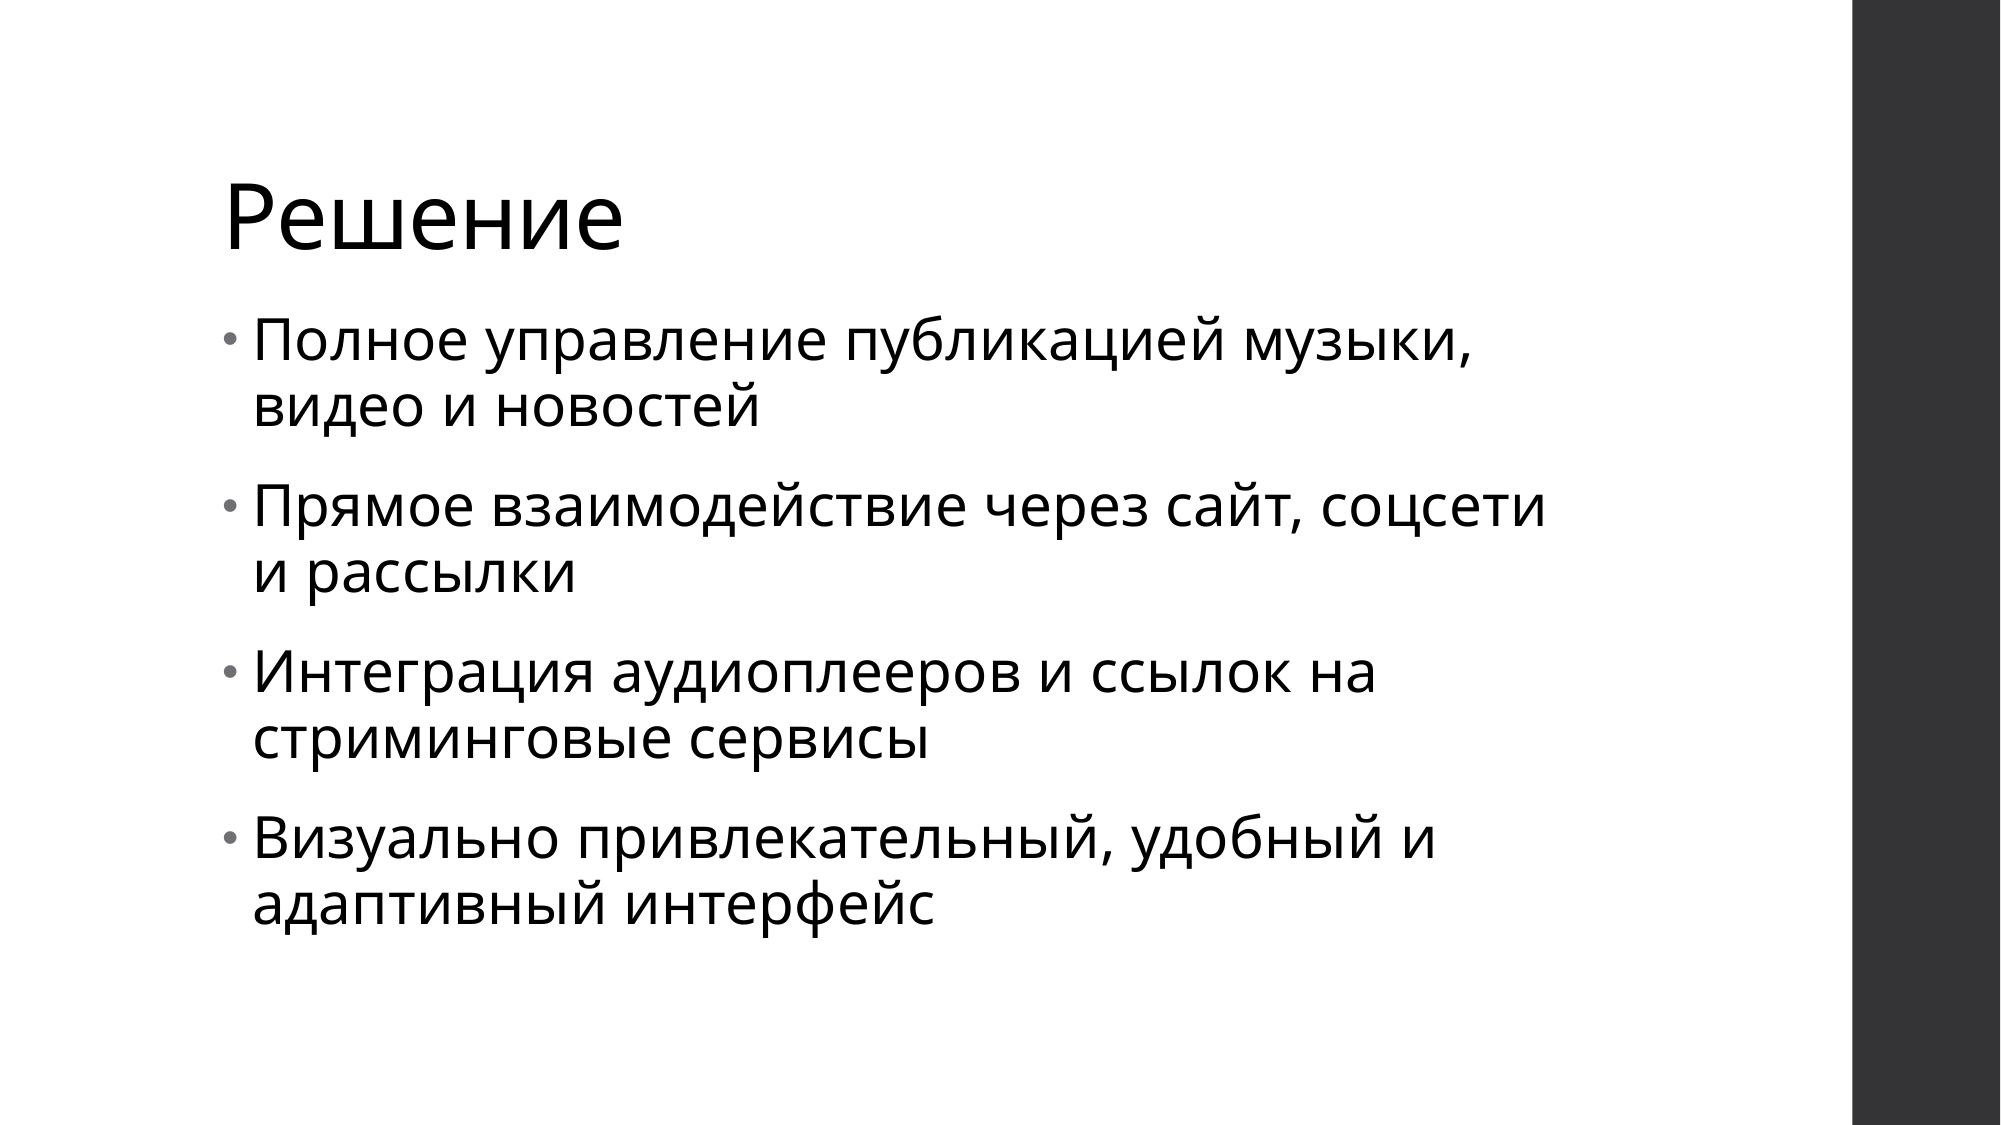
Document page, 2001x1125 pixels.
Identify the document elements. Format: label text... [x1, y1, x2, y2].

list Полное управление публикацией музыки, видео и новостей Прямое взаимодействие через сайт, соцсети и рассылки Интеграция аудиоплееров и ссылок на стриминговые сервисы Визуально привлекательный, удобный и адаптивный интерфейс [206, 299, 1617, 1014]
title Решение [206, 60, 1797, 278]
